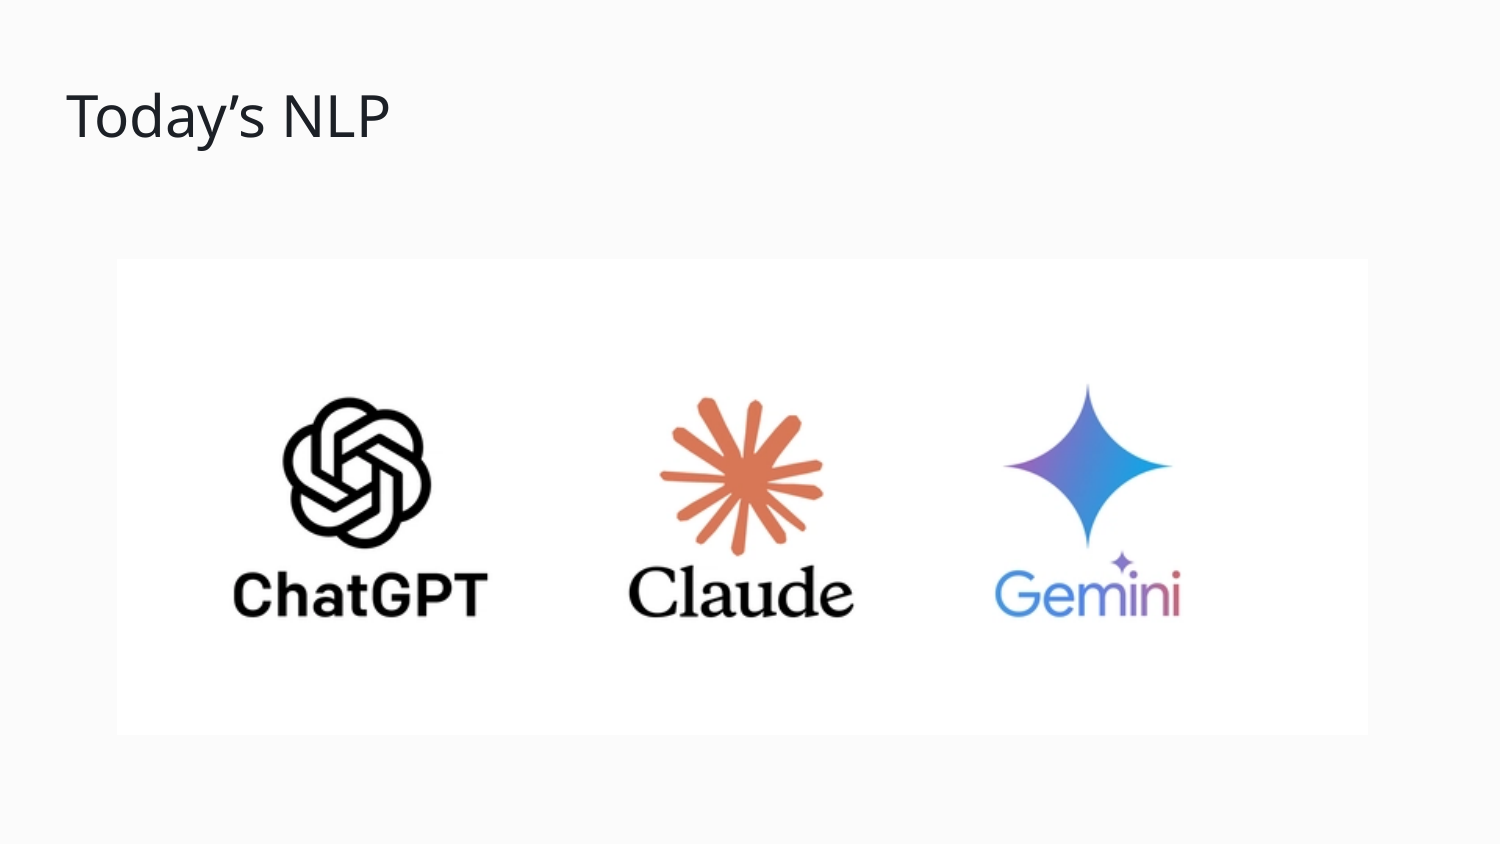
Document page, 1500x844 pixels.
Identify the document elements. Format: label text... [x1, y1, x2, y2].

picture [117, 259, 1368, 735]
title Today’s NLP [51, 72, 1449, 167]
